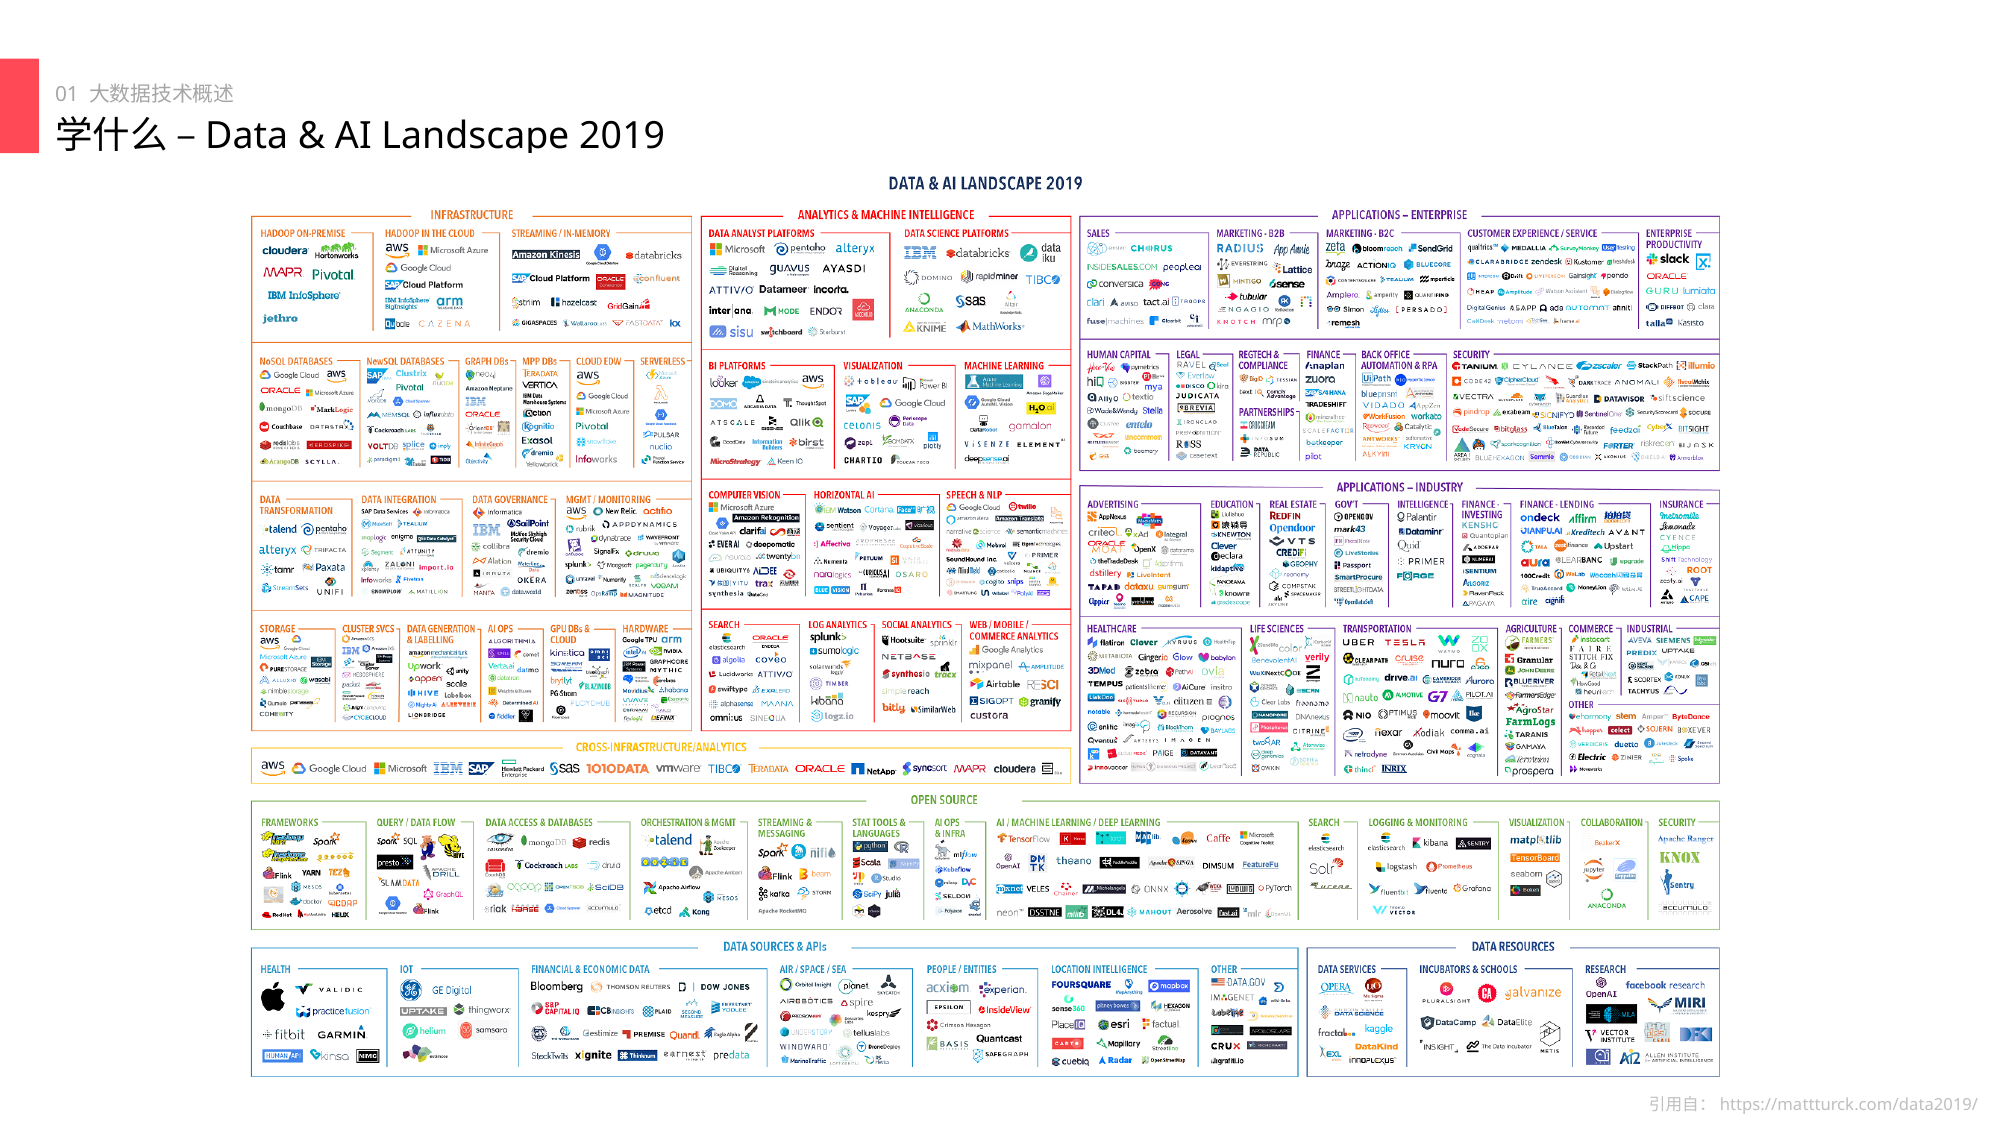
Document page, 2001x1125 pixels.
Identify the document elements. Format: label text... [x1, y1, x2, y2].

text_box 引用自：https://mattturck.com/data2019/ [1634, 1085, 1994, 1121]
picture [239, 153, 1731, 1088]
text_box [0, 58, 39, 154]
text_box 01 大数据技术概述 学什么 –Data & AI Landscape 2019 [39, 58, 1931, 154]
